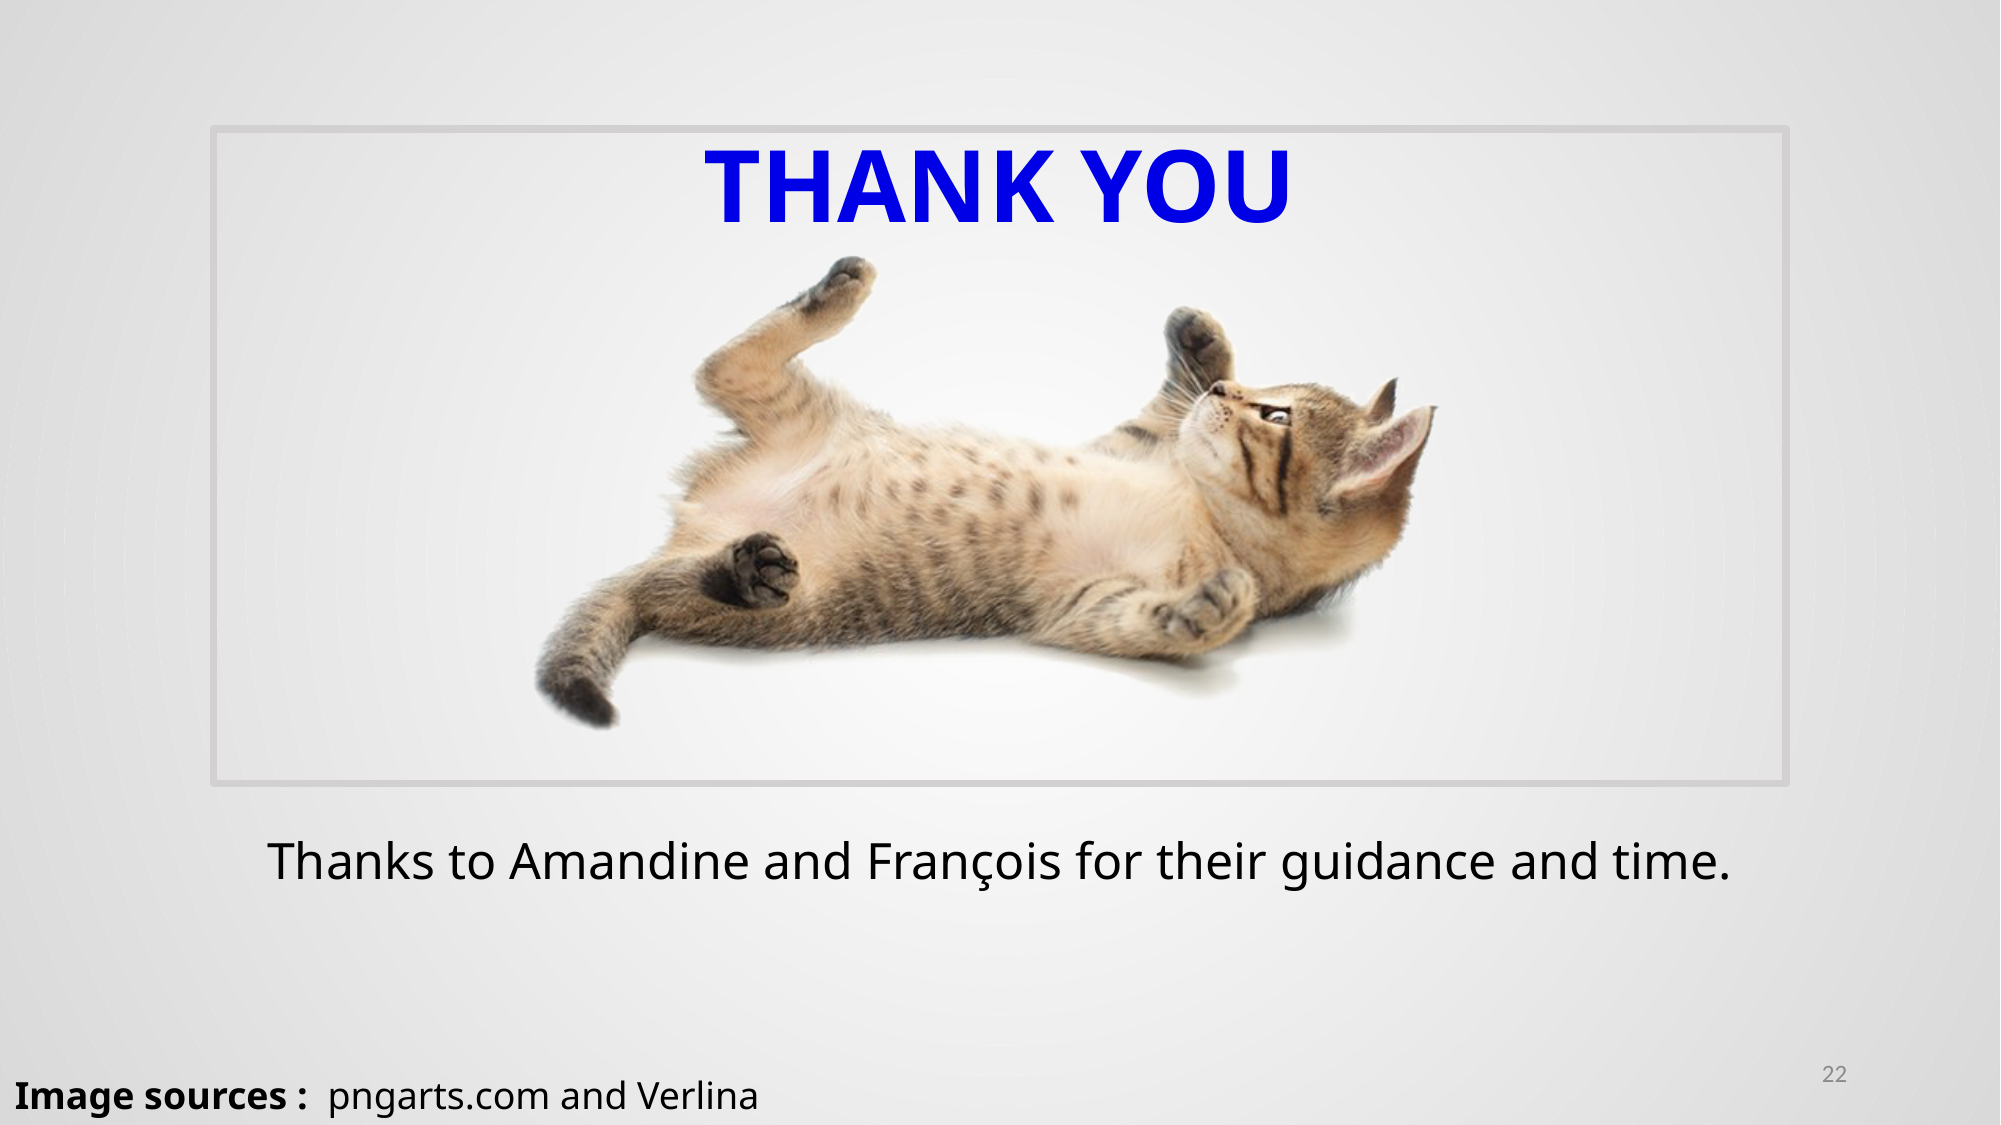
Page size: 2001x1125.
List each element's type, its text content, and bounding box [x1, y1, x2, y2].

title THANK YOU [213, 128, 1787, 784]
text_box Image sources : pngarts.com and Verlina [0, 1064, 1573, 1125]
slide_number 22 [1412, 1042, 1863, 1103]
text_box Thanks to Amandine and François for their guidance and time. [167, 822, 1833, 897]
picture [504, 253, 1496, 745]
